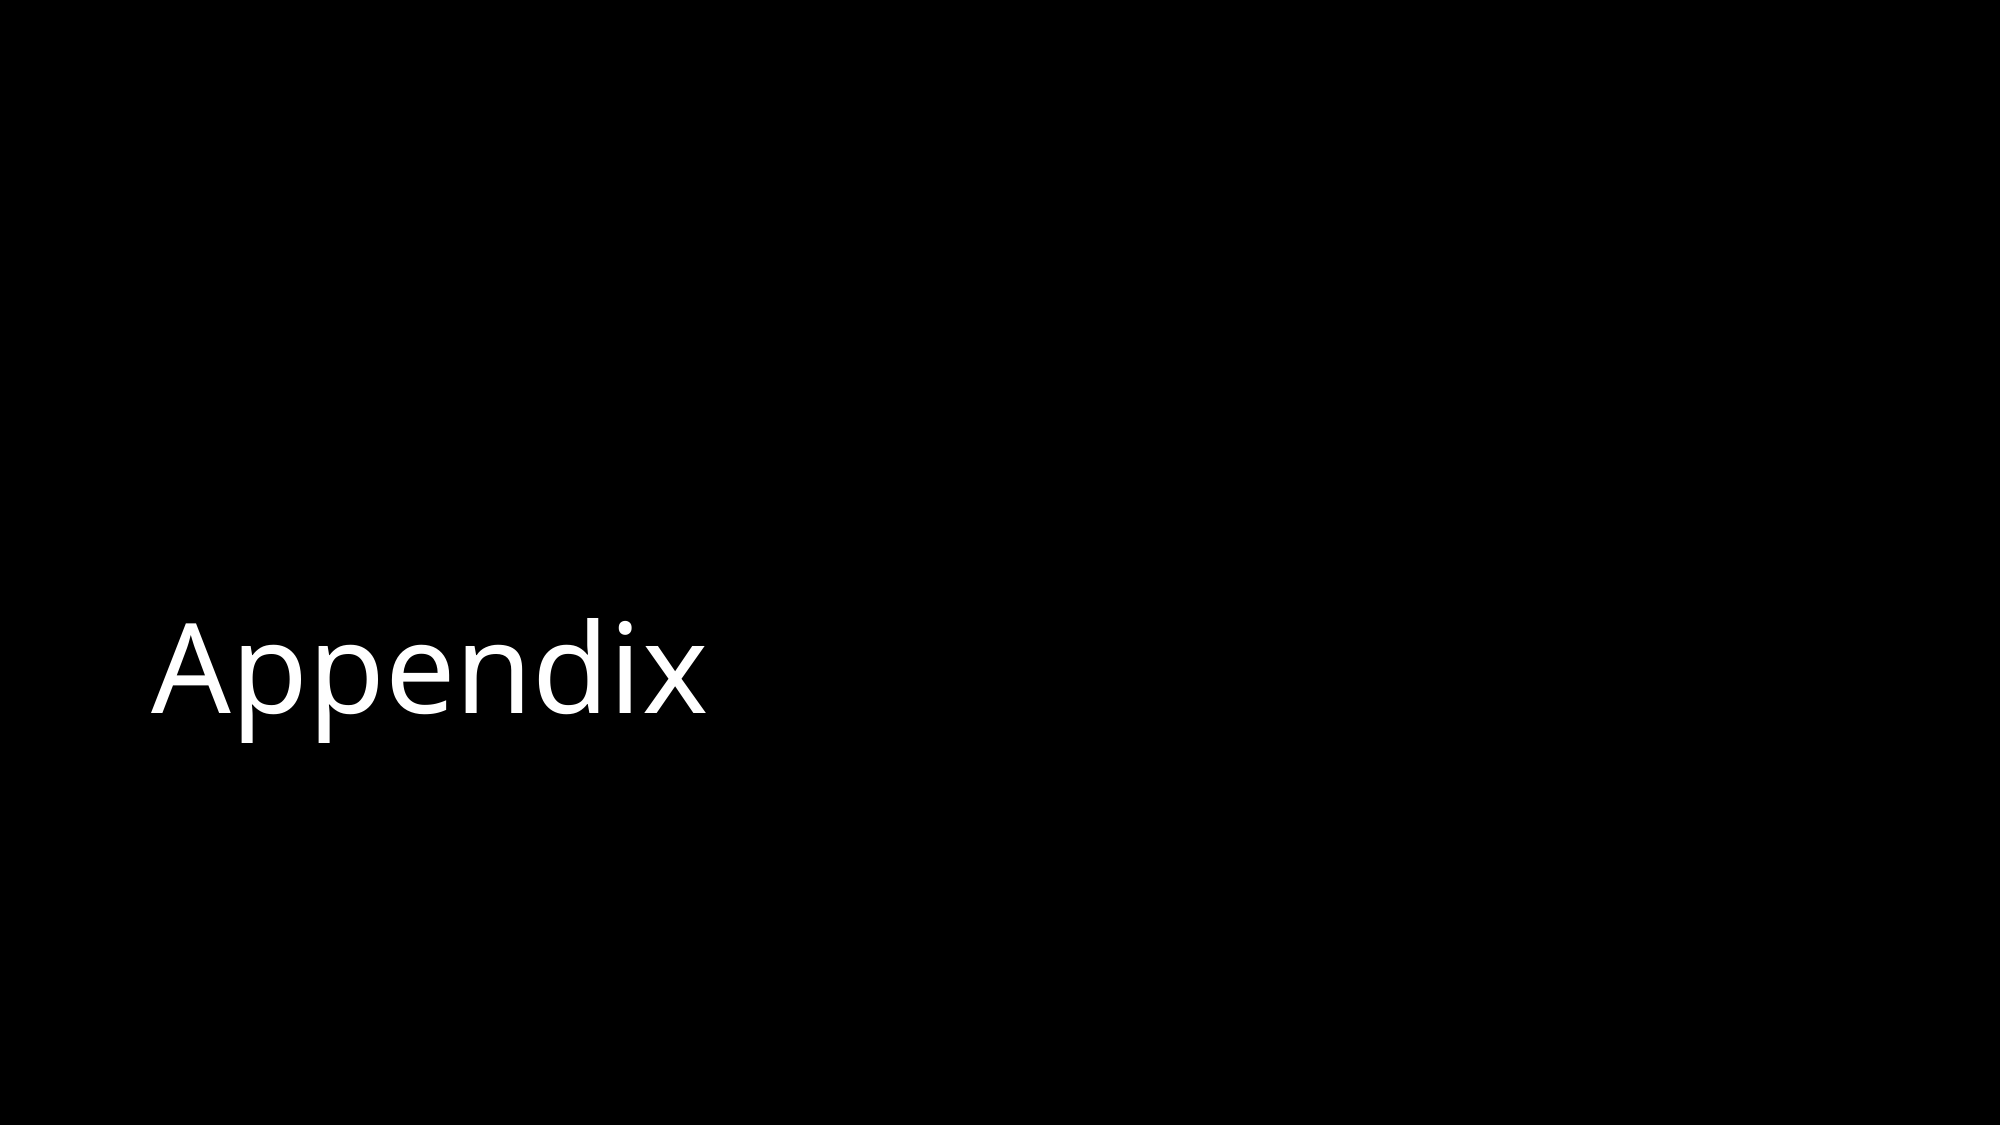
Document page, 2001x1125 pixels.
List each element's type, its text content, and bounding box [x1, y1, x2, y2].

title Appendix [136, 280, 1862, 749]
